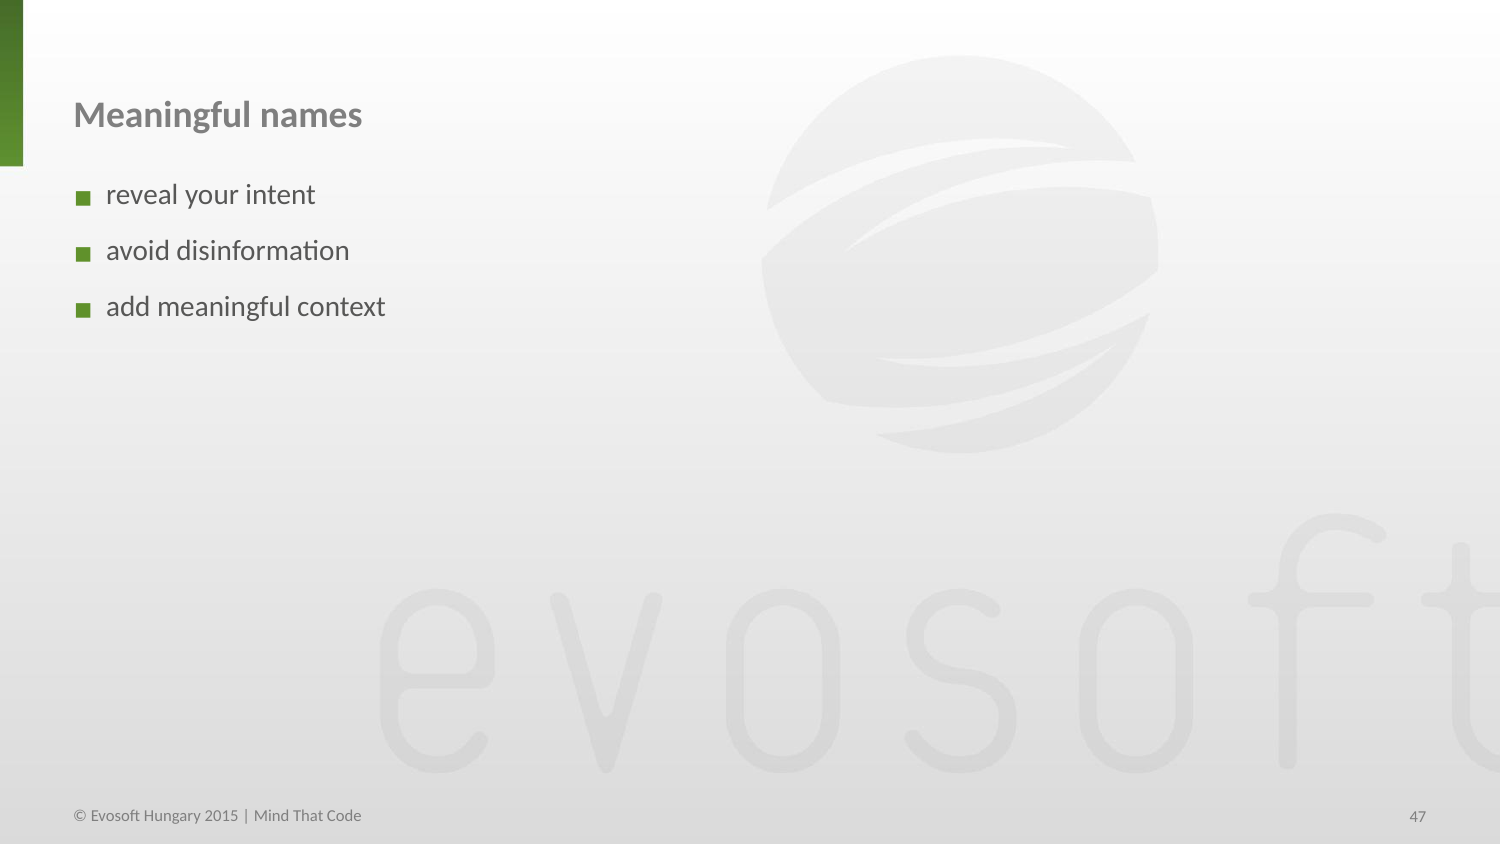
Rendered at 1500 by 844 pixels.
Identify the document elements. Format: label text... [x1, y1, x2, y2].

list Meaningful names [73, 83, 1427, 129]
picture [0, 0, 1500, 844]
list reveal your intent avoid disinformation add meaningful context [73, 168, 1427, 786]
